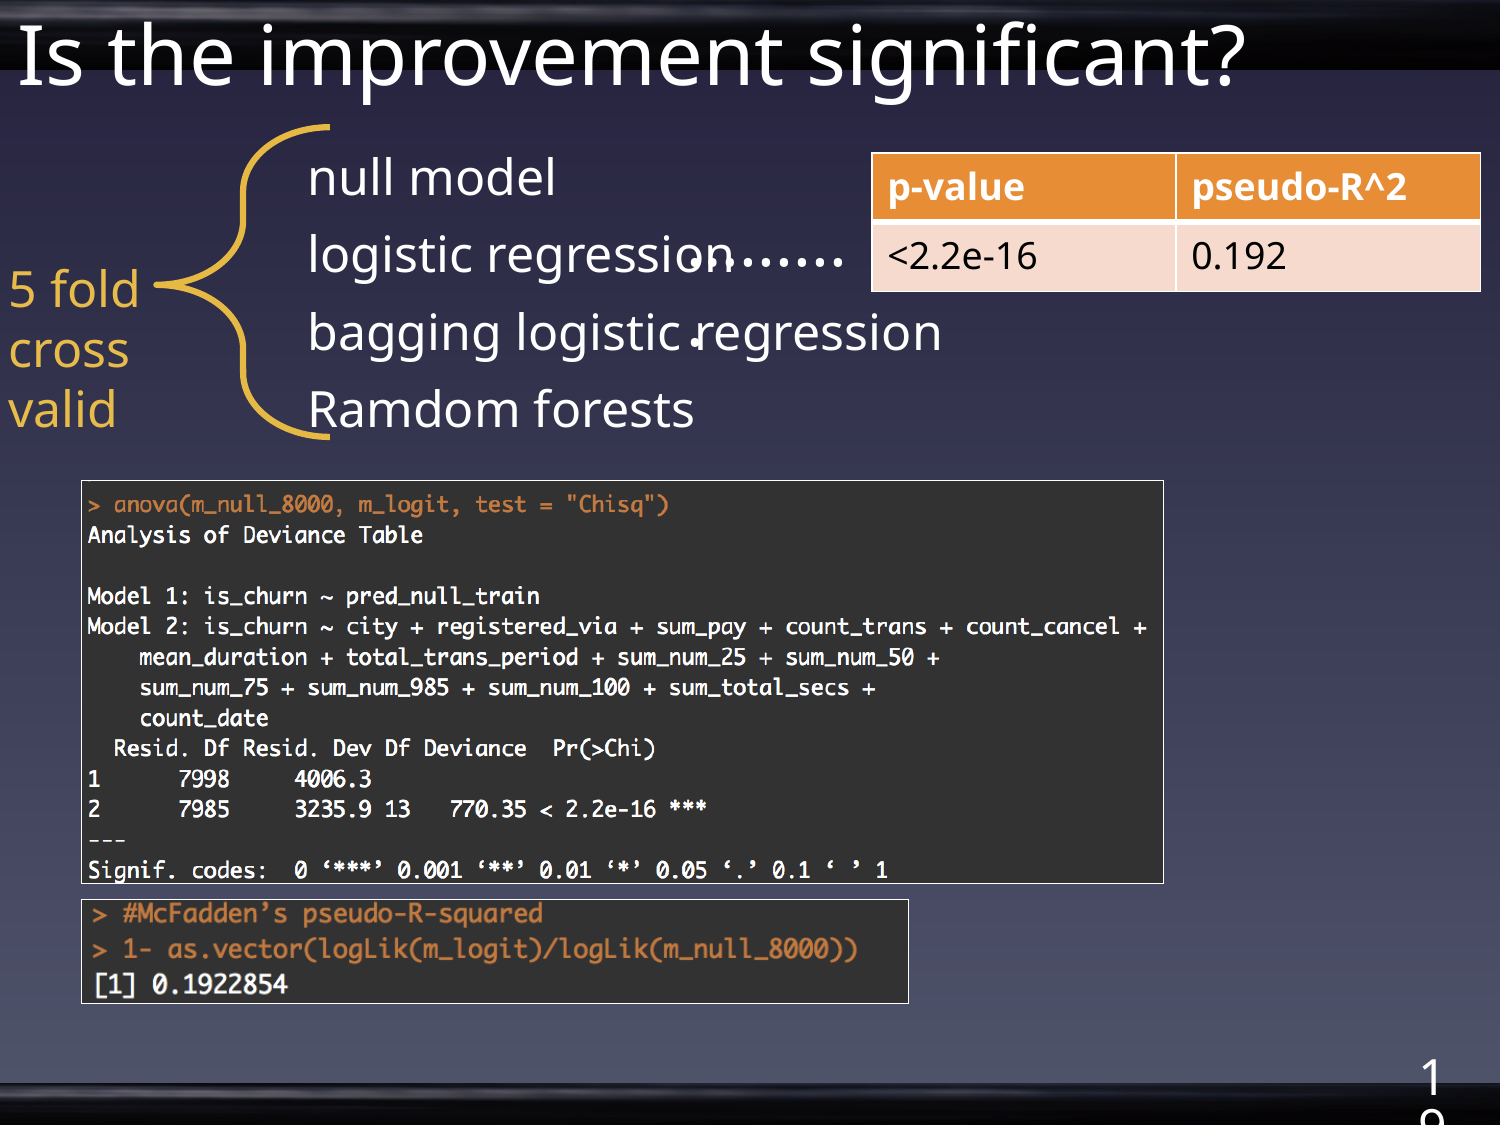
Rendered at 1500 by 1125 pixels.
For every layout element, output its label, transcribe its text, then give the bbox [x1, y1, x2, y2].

text_box …....... [672, 192, 875, 368]
picture [81, 480, 1165, 885]
table_cell <2.2e-16 [875, 225, 1175, 291]
picture [81, 899, 909, 1004]
text_box [233, 126, 330, 432]
text_box null model logistic regression bagging logistic regression Ramdom forests [292, 137, 1043, 445]
table_header p-value [873, 154, 1175, 219]
text_box 5 fold cross valid [0, 249, 239, 505]
table_header pseudo-R^2 [1177, 154, 1480, 219]
picture [0, 1083, 1500, 1125]
table_cell 0.192 [1177, 225, 1480, 291]
text_box 19 [1403, 1038, 1488, 1096]
title Is the improvement significant? [2, 0, 1500, 140]
